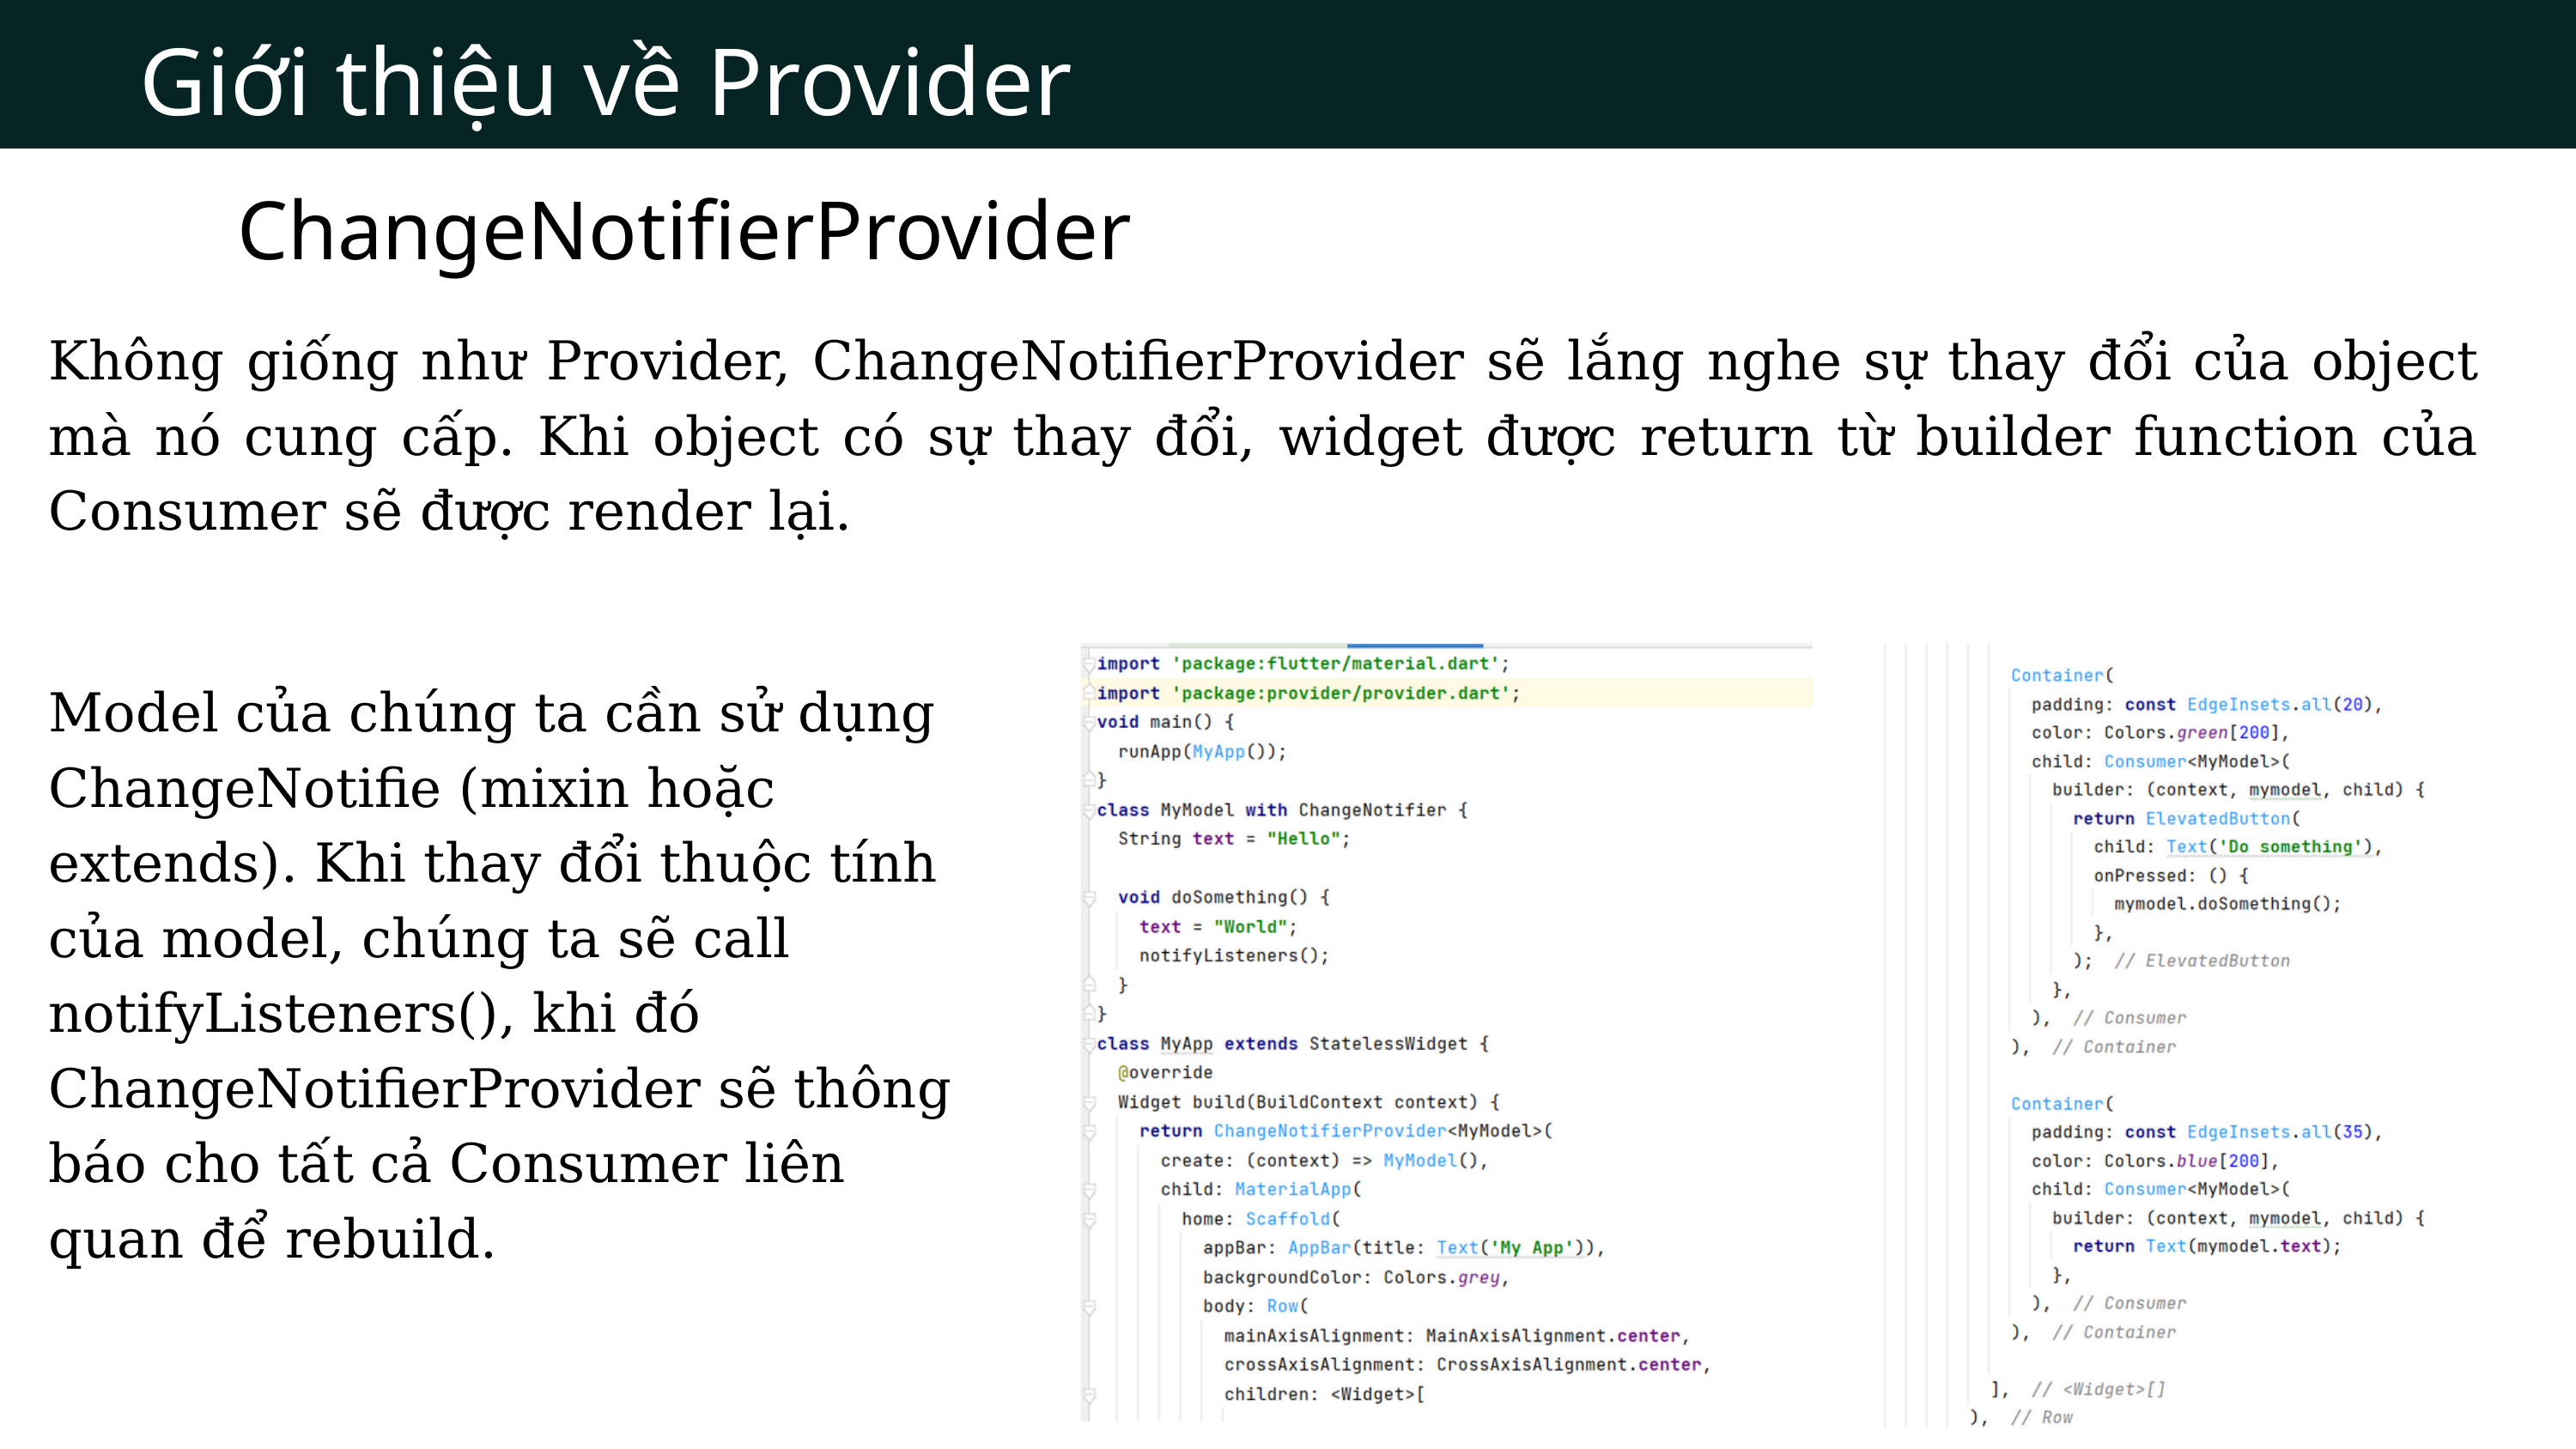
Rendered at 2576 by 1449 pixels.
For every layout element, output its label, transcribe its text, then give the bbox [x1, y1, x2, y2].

text_box ChangeNotifierProvider [144, 162, 1225, 276]
text_box Không giống như Provider, ChangeNotifierProvider sẽ lắng nghe sự thay đổi của object mà nó cung cấp. Khi object có sự thay đổi, widget được return từ builder function của Consumer sẽ được render lại. [48, 315, 2482, 542]
text_box [1080, 643, 1813, 1422]
text_box [1870, 643, 2576, 1428]
text_box Model của chúng ta cần sử dụng ChangeNotifie (mixin hoặc extends). Khi thay đổi thuộc tính của model, chúng ta sẽ call notifyListeners(), khi đó ChangeNotifierProvider sẽ thông báo cho tất cả Consumer liên quan để rebuild. [48, 667, 984, 1269]
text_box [0, 0, 2576, 149]
